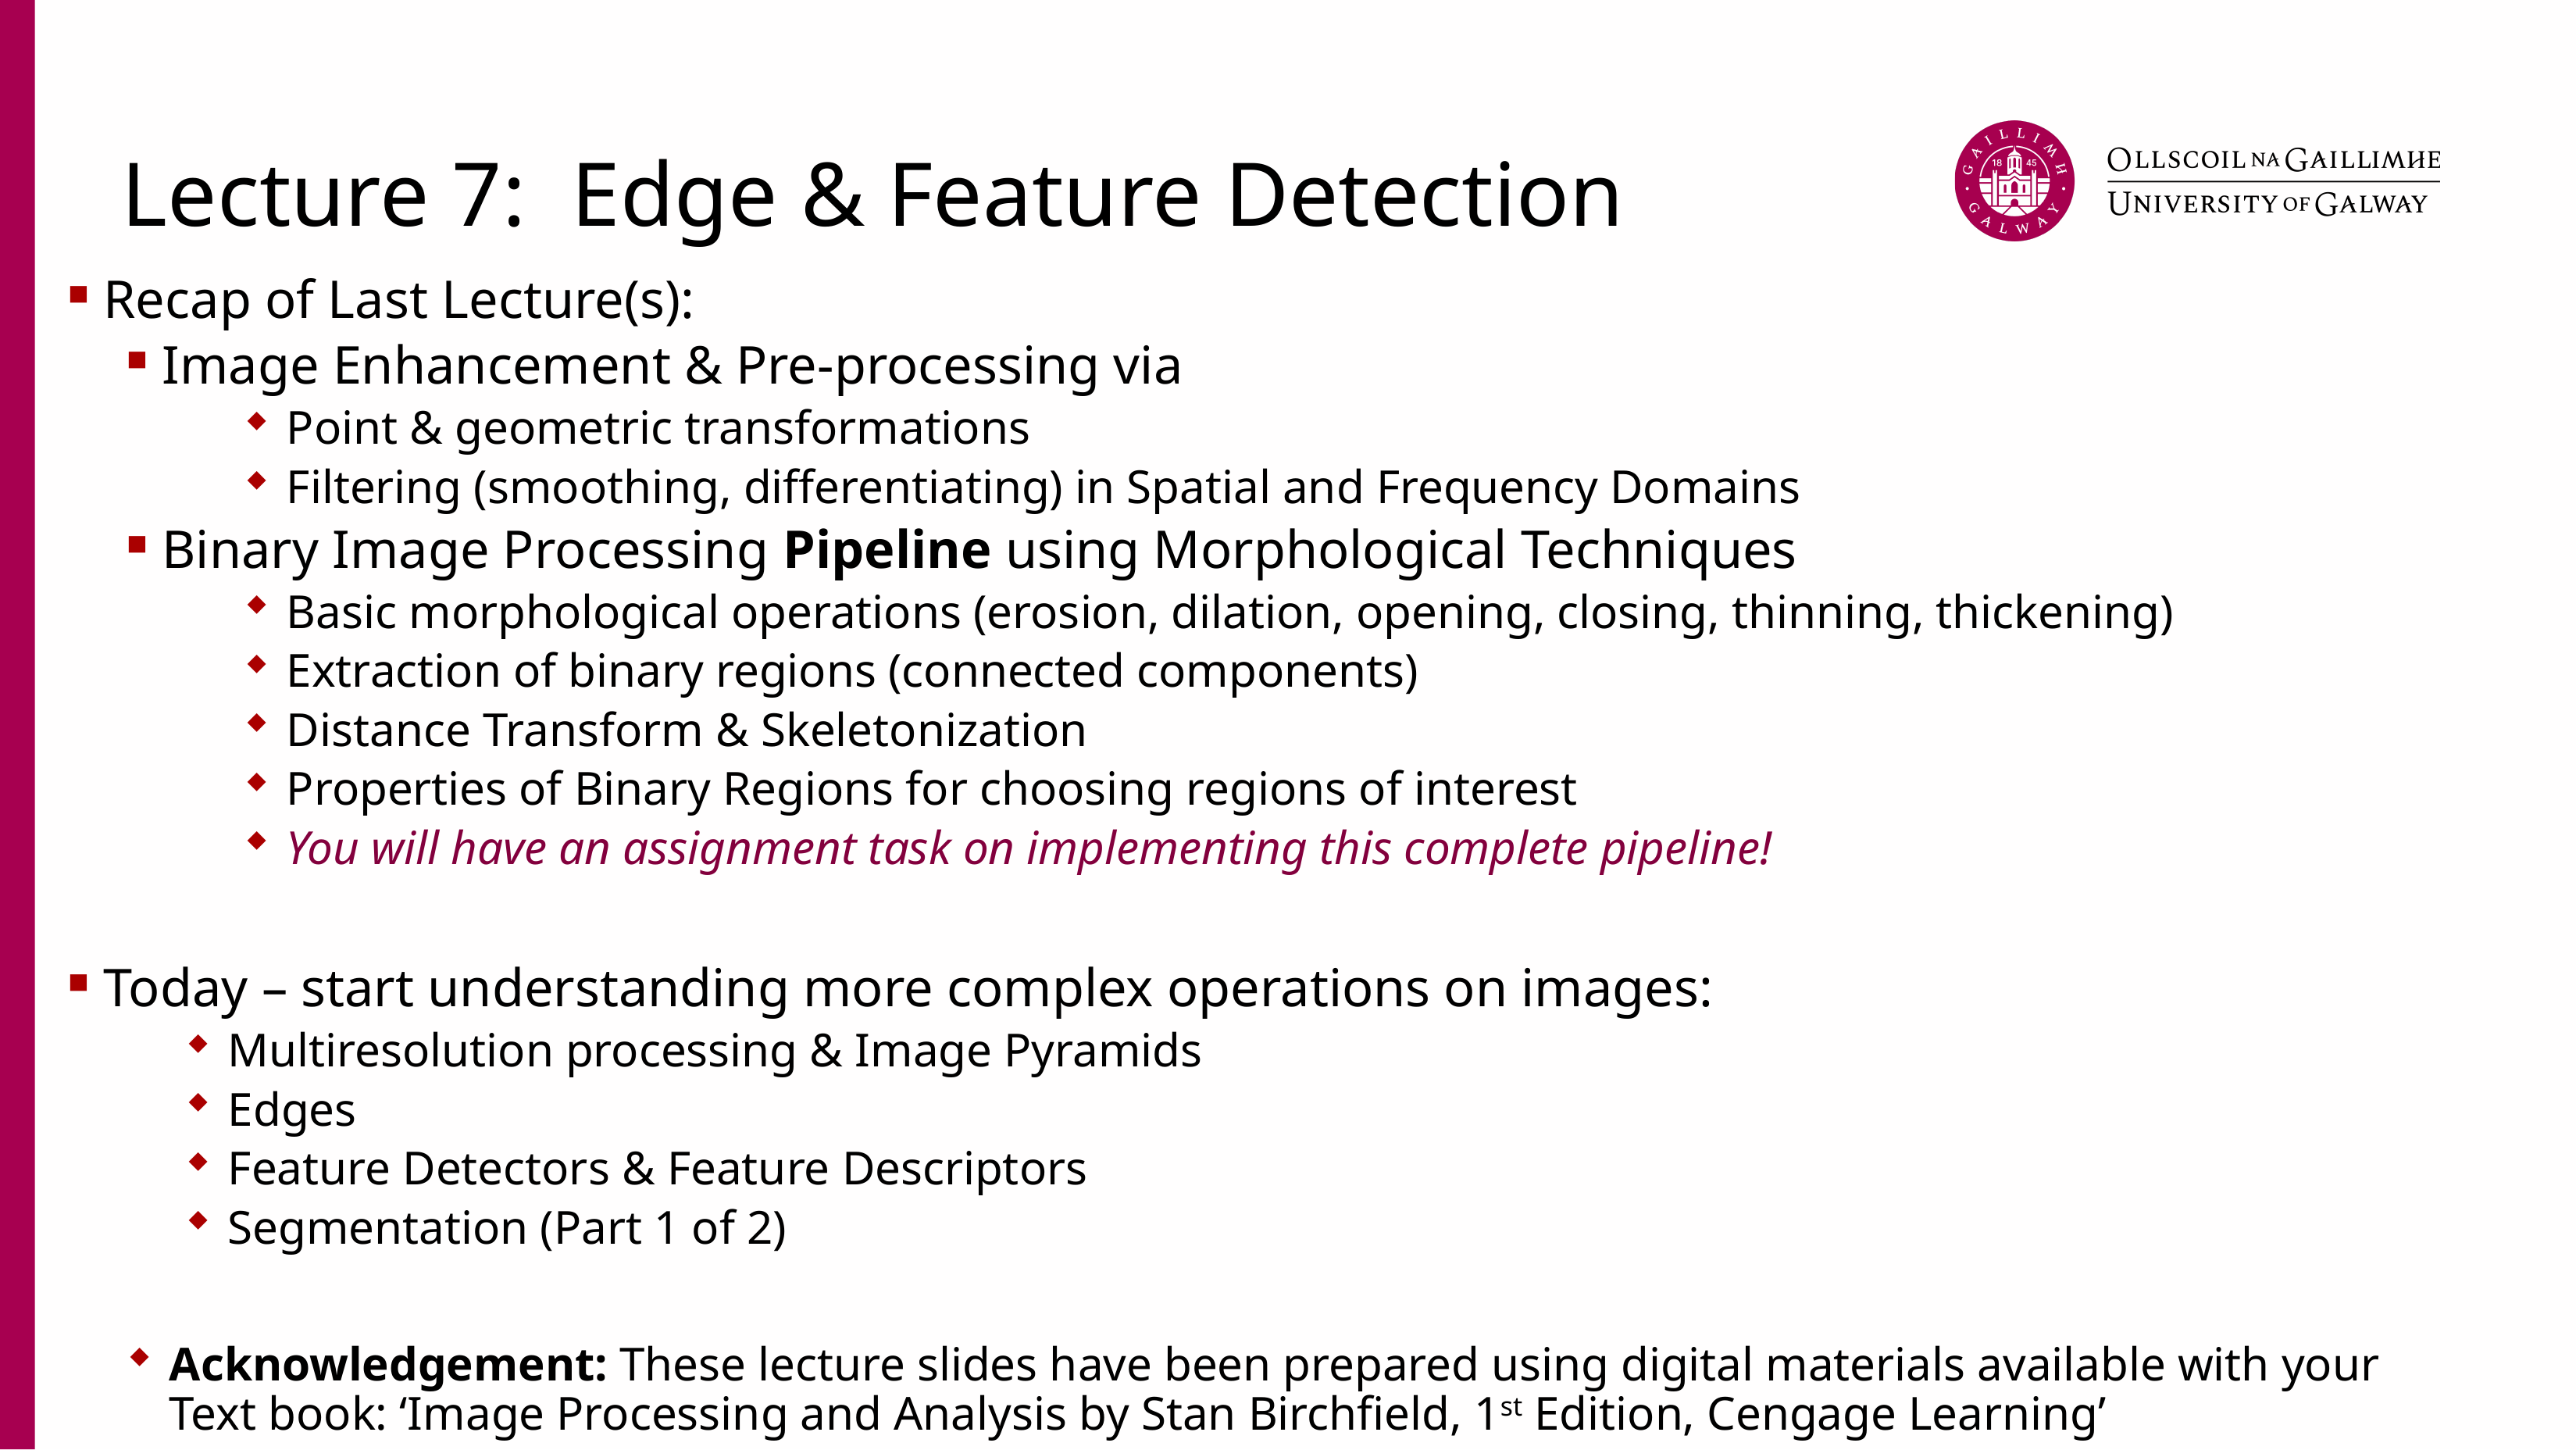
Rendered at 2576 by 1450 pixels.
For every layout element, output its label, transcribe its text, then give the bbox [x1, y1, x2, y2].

list Recap of Last Lecture(s): Image Enhancement & Pre-processing via Point & geometric transformations Filtering (smoothing, differentiating) in Spatial and Frequency Domains Binary Image Processing Pipeline using Morphological Techniques Basic morphological operations (erosion, dilation, opening, closing, thinning, thickening) Extraction of binary regions (connected components) Distance Transform & Skeletonization Properties of Binary Regions for choosing regions of interest You will have an assignment task on implementing this complete pipeline! Today – start understanding more complex operations on images: Multiresolution processing & Image Pyramids Edges Feature Detectors & Feature Descriptors Segmentation (Part 1 of 2) Acknowledgement: These lecture slides have been prepared using digital materials available with your Text book: ‘Image Processing and Analysis by Stan Birchfield, 1st Edition, Cengage Learning’ [55, 267, 2451, 1225]
title Lecture 7: Edge & Feature Detection [109, 132, 1988, 263]
